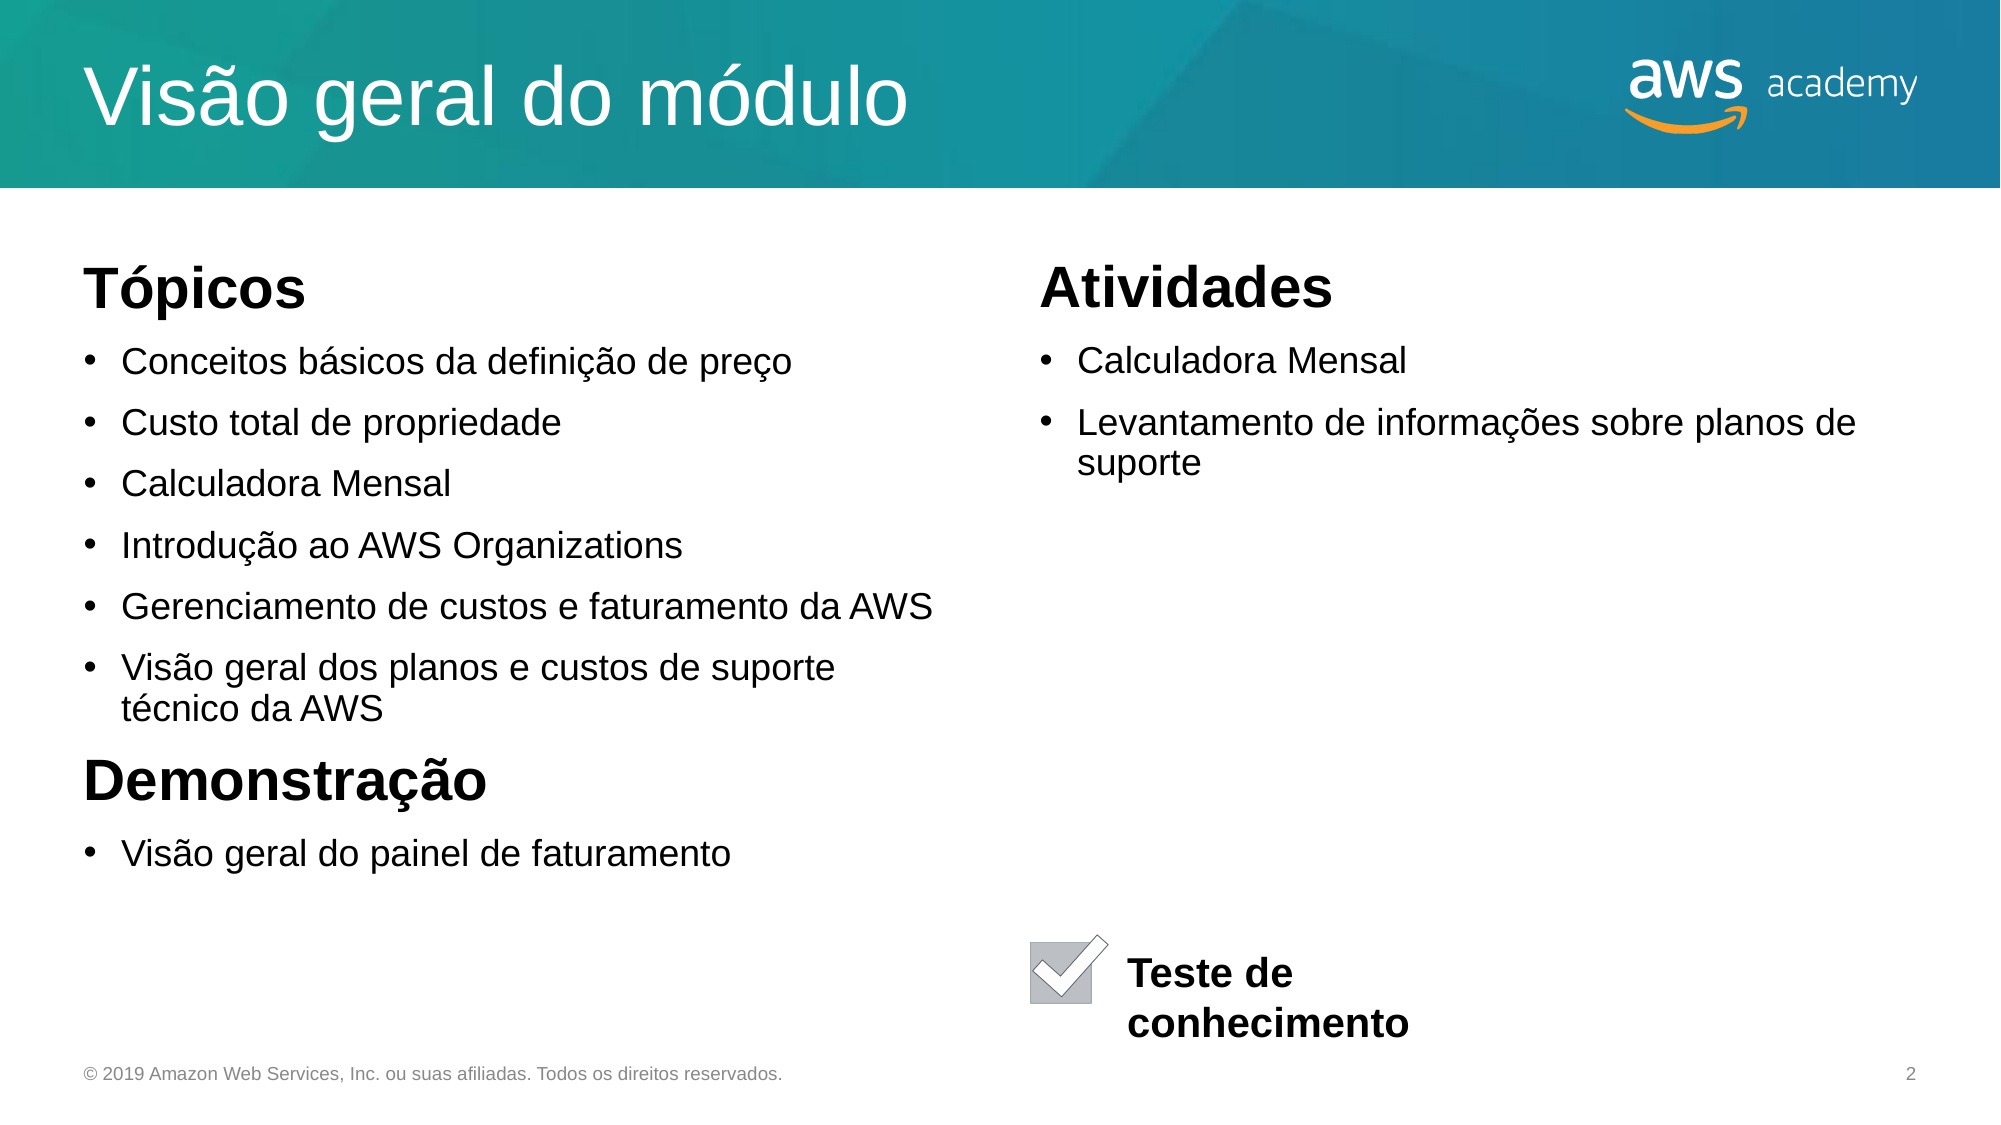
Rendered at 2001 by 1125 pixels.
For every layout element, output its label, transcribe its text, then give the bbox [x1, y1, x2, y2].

title Visão geral do módulo [68, 59, 1551, 138]
picture [0, 0, 2000, 188]
footer © 2019 Amazon Web Services, Inc. ou suas afiliadas. Todos os direitos reservados. [68, 1042, 812, 1103]
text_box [1024, 925, 1490, 1013]
list Atividades Calculadora Mensal Levantamento de informações sobre planos de suporte [1024, 250, 1928, 1013]
slide_number 2 [1481, 1042, 1932, 1103]
list Tópicos Conceitos básicos da definição de preço Custo total de propriedade Calculadora Mensal Introdução ao AWS Organizations Gerenciamento de custos e faturamento da AWS Visão geral dos planos e custos de suporte técnico da AWS Demonstração Visão geral do painel de faturamento [68, 250, 972, 1014]
